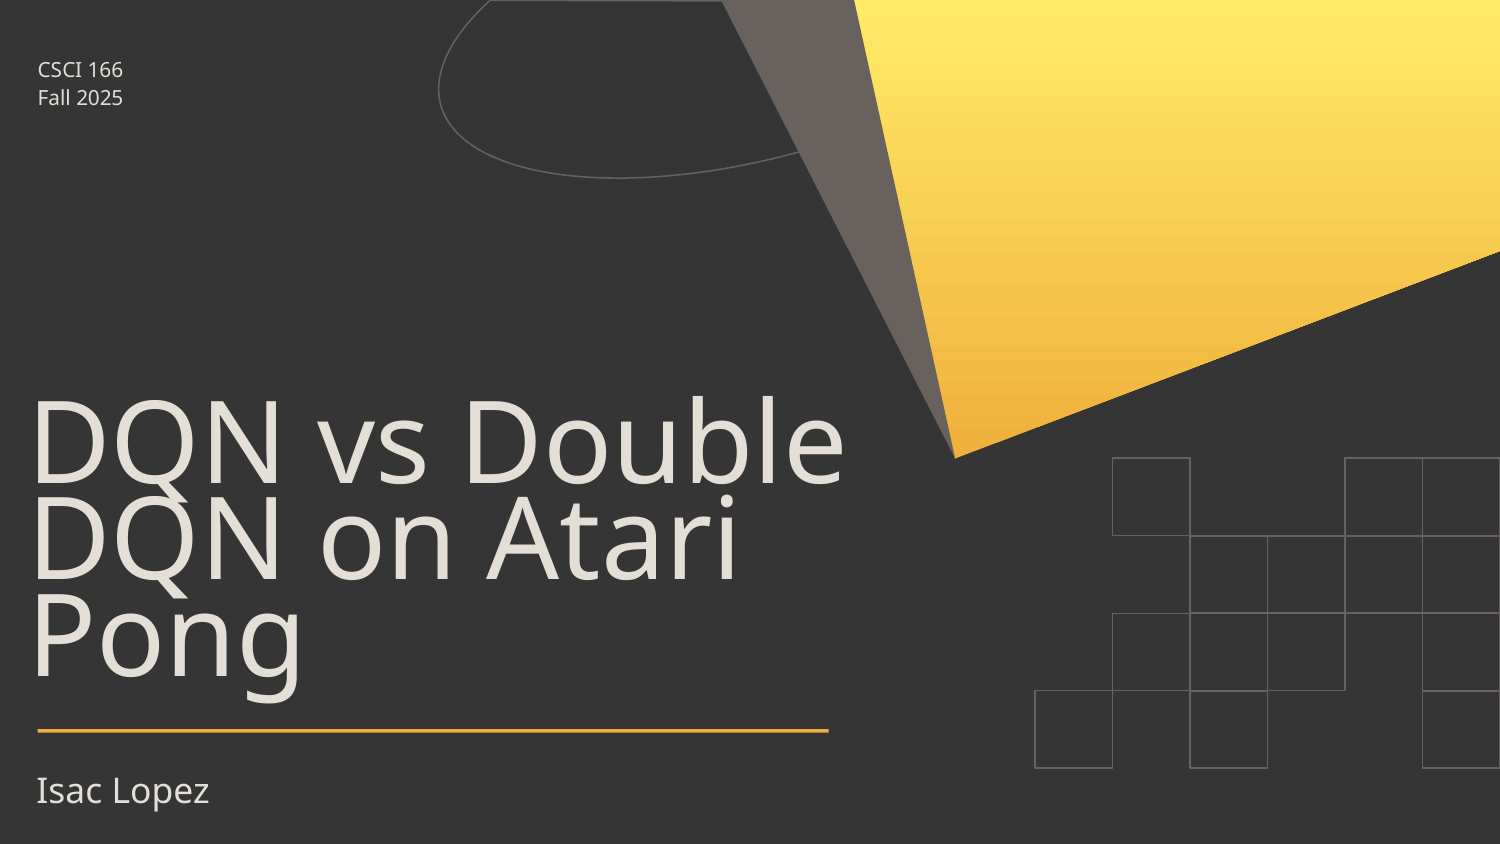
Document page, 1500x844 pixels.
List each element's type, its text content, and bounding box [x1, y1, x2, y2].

title DQN vs Double DQN on Atari Pong [12, 374, 977, 711]
subtitle CSCI 166 Fall 2025 [22, 37, 378, 159]
subtitle Isac Lopez [21, 703, 829, 826]
